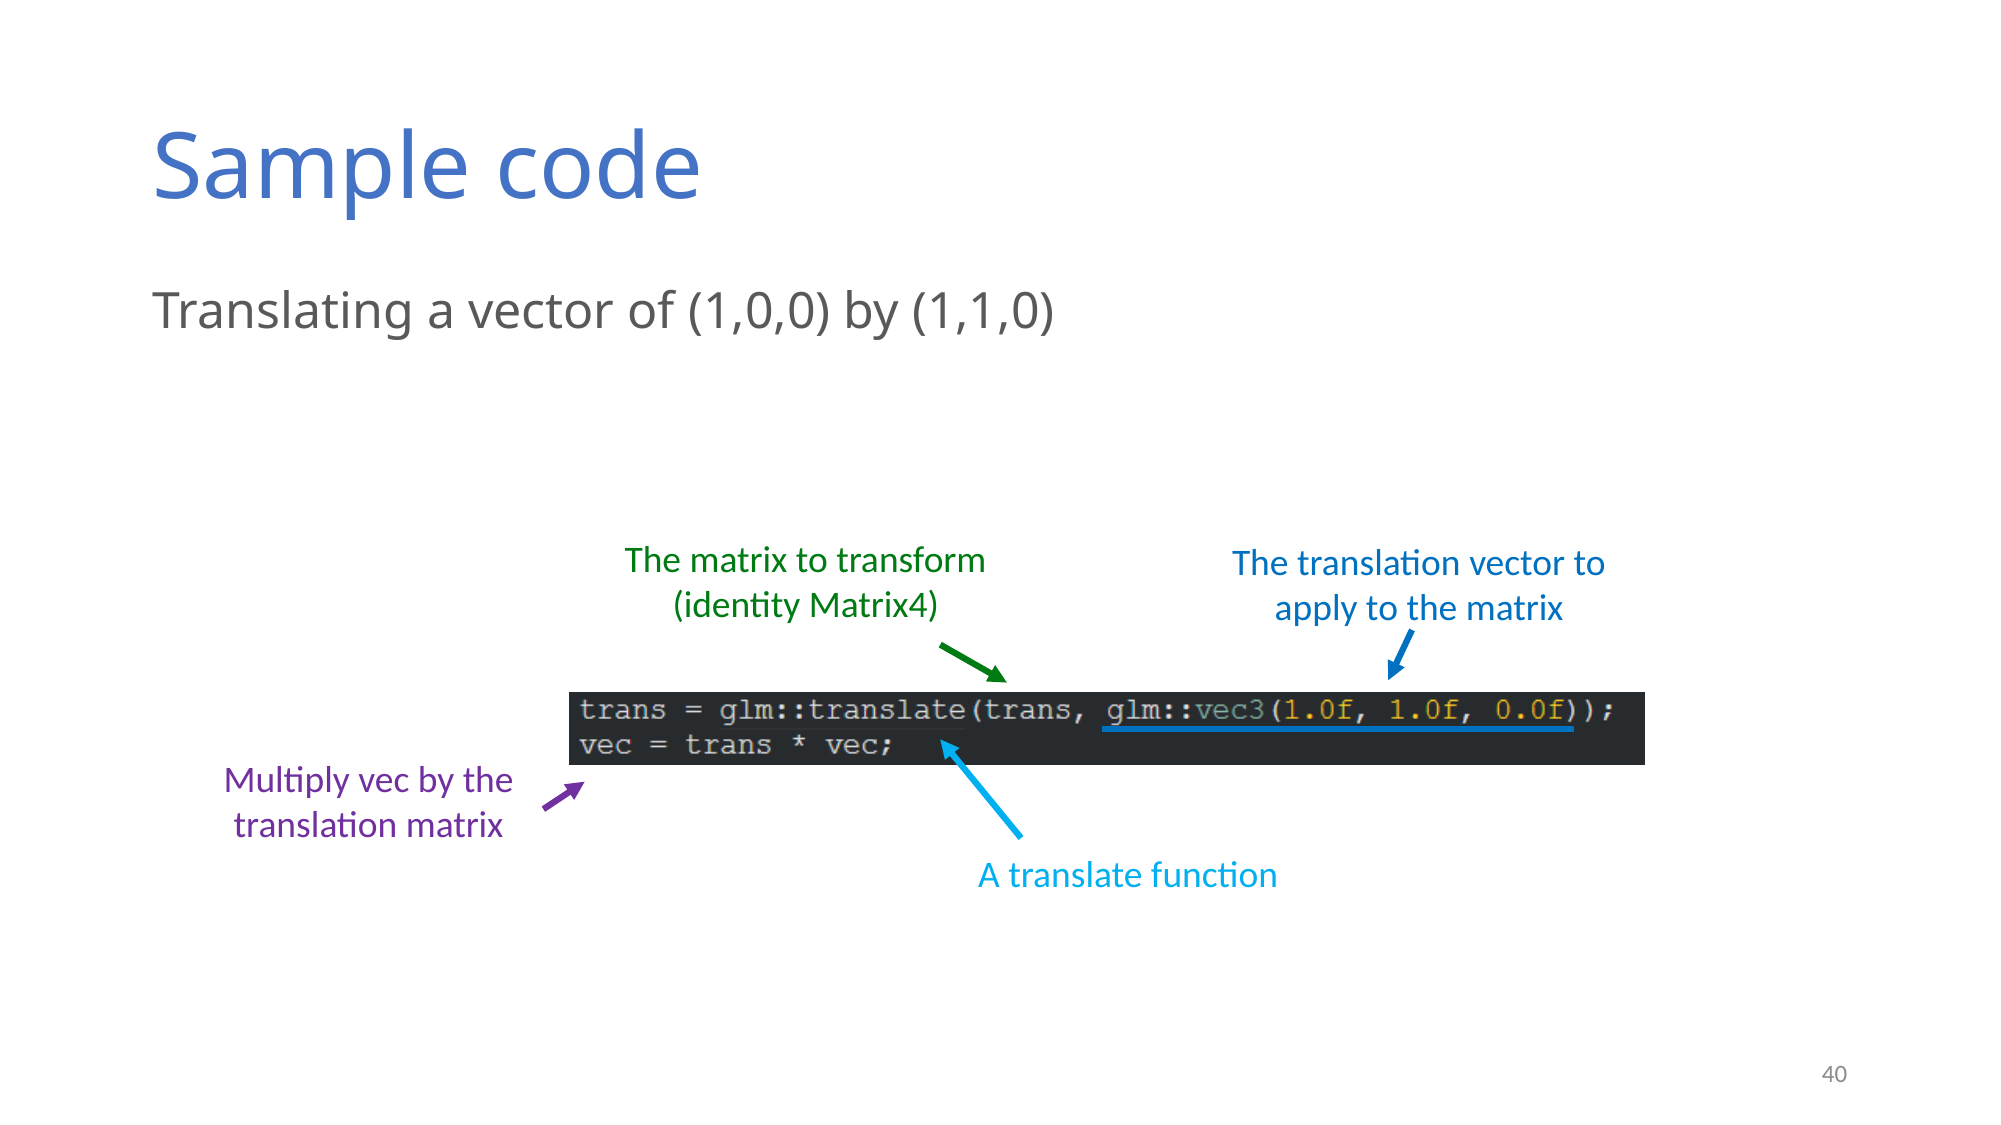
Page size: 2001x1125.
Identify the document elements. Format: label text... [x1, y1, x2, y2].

text_box Translating a vector of (1,0,0) by (1,1,0) [137, 277, 1183, 355]
text_box The translation vector to apply to the matrix [1194, 530, 1645, 635]
picture [569, 692, 1645, 765]
title Sample code [137, 59, 1863, 278]
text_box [940, 739, 1021, 839]
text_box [1388, 629, 1412, 681]
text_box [543, 781, 585, 810]
text_box A translate function [903, 843, 1354, 903]
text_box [940, 644, 1007, 683]
text_box Multiply vec by the translation matrix [157, 747, 580, 853]
slide_number 40 [1412, 1042, 1863, 1103]
text_box The matrix to transform (identity Matrix4) [580, 527, 1031, 633]
